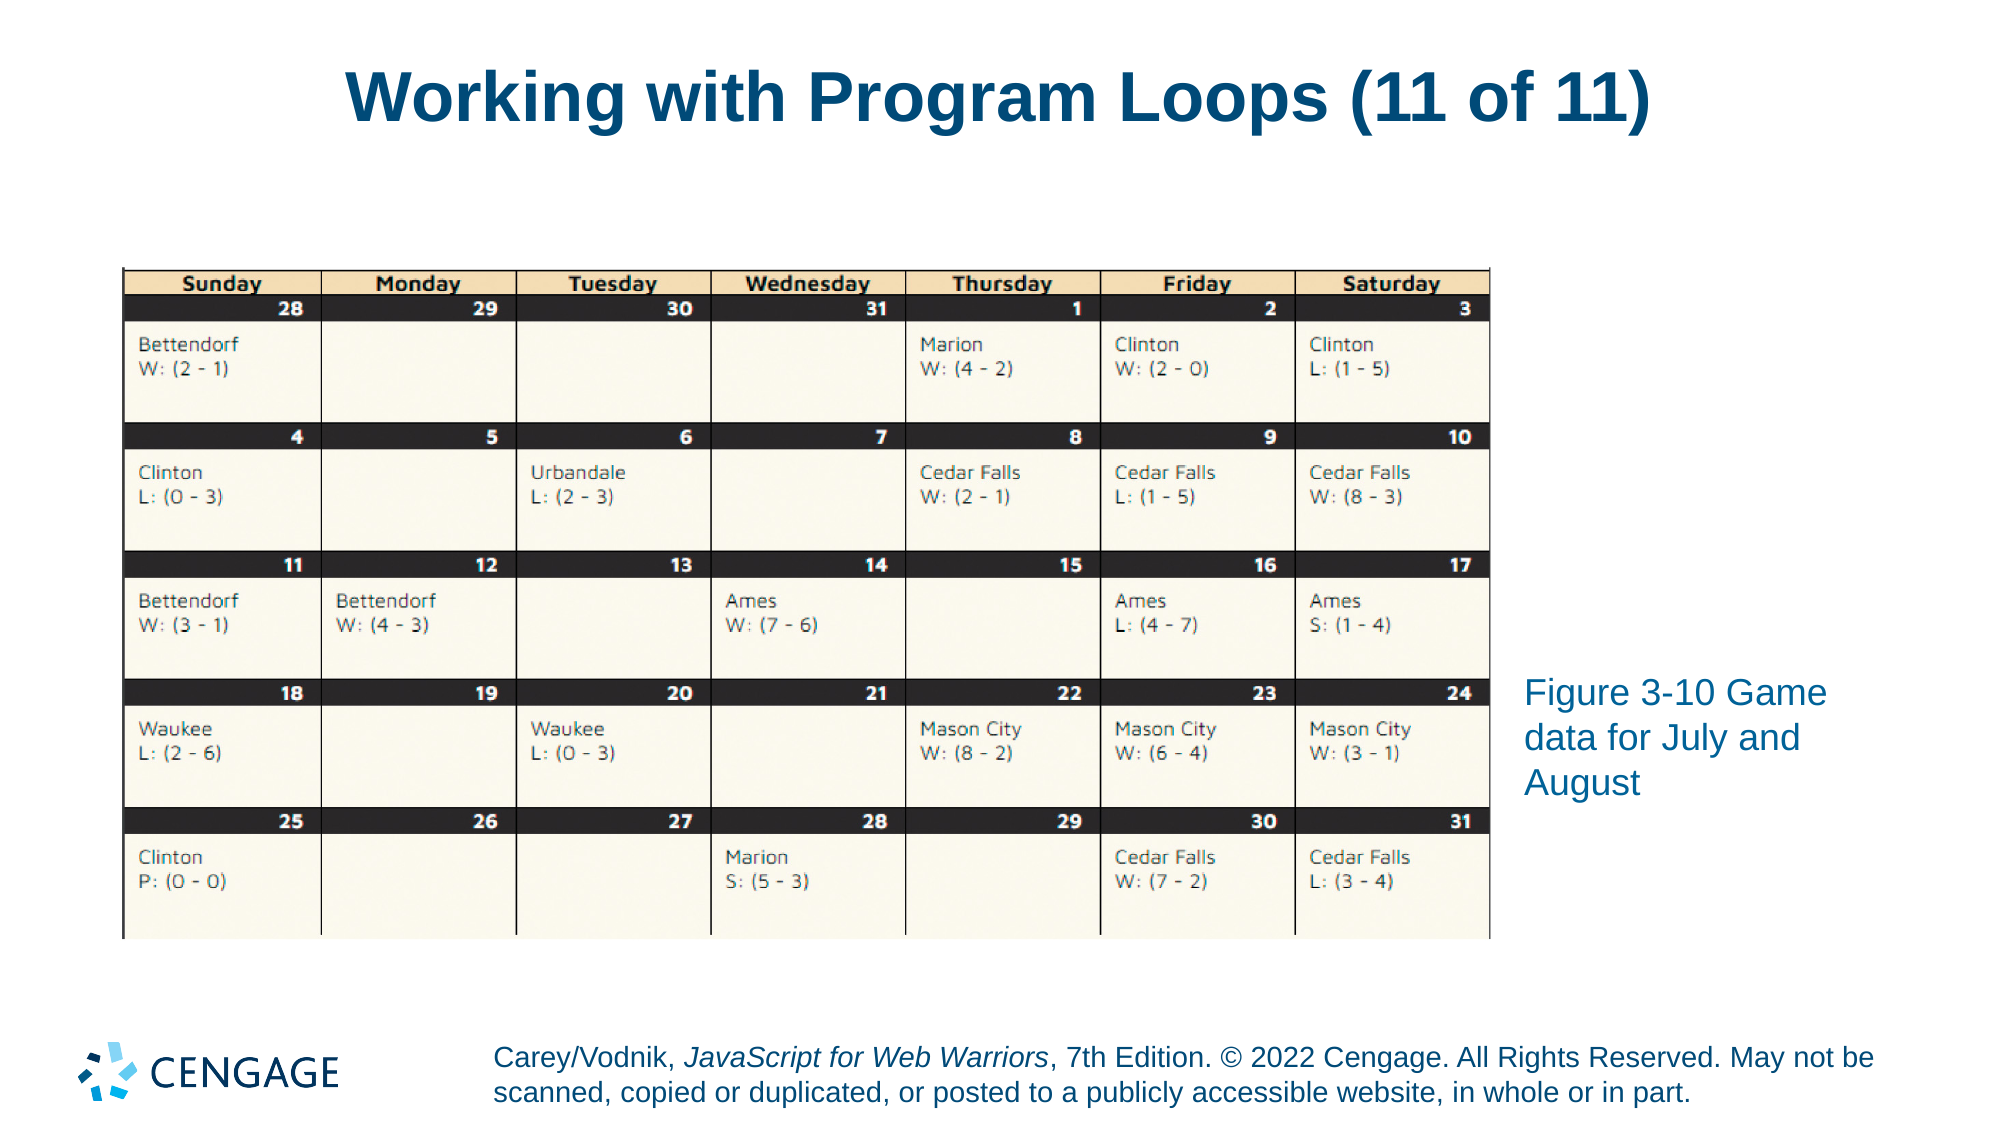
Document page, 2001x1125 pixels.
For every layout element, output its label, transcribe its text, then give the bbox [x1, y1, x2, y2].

list Figure 3-10 Game data for July and August [1524, 667, 1880, 965]
picture [119, 265, 1492, 941]
picture [78, 1042, 338, 1101]
title Working with Program Loops (11 of 11) [137, 59, 1863, 171]
